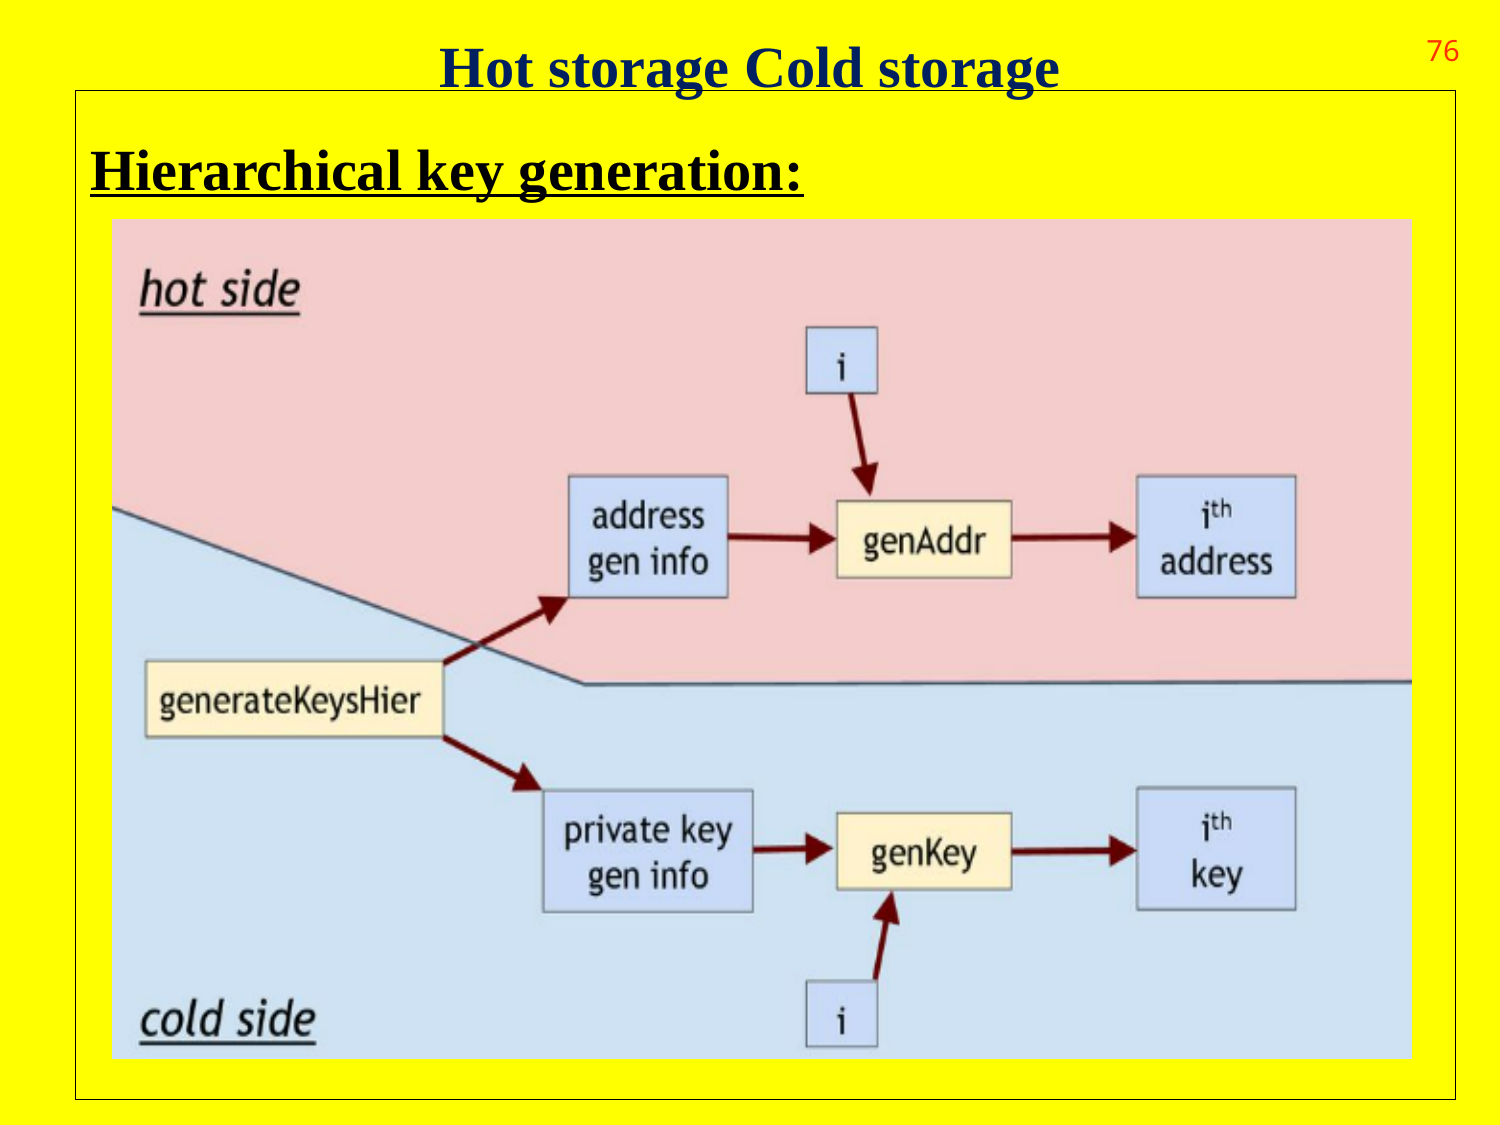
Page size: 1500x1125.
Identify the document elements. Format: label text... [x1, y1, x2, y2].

picture [111, 219, 1412, 1059]
slide_number 76 [1124, 24, 1476, 104]
list Hierarchical key generation: [75, 90, 1456, 1100]
title Hot storage Cold storage [75, 24, 1124, 90]
